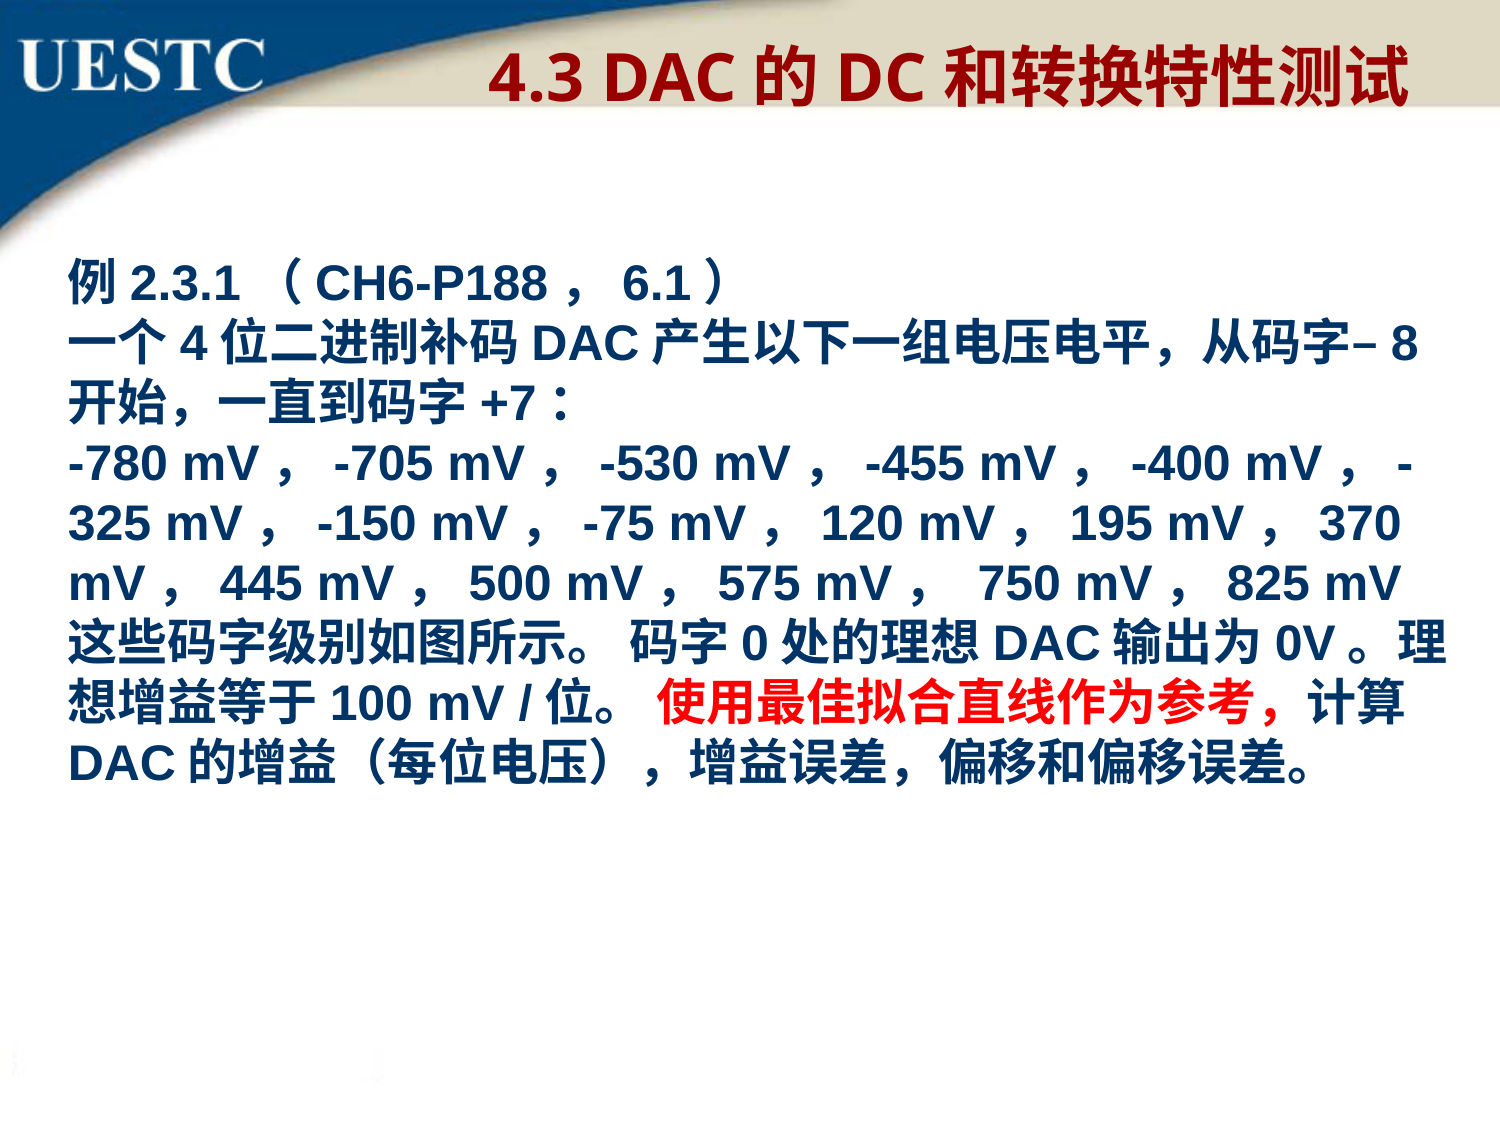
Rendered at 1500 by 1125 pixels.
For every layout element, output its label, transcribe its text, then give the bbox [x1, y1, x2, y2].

text_box 例2.3.1（CH6-P188，6.1） 一个4位二进制补码DAC产生以下一组电压电平，从码字–8开始，一直到码字+7： -780 mV，-705 mV，-530 mV，-455 mV，-400 mV，-325 mV，-150 mV，-75 mV，120 mV，195 mV，370 mV，445 mV，500 mV，575 mV， 750 mV，825 mV 这些码字级别如图所示。 码字0处的理想DAC输出为0V。理想增益等于100 mV /位。 使用最佳拟合直线作为参考，计算DAC的增益（每位电压），增益误差，偏移和偏移误差。 [53, 243, 1483, 799]
text_box 4.3 DAC的DC和转换特性测试 [450, 9, 1450, 151]
picture [0, 0, 1500, 1125]
